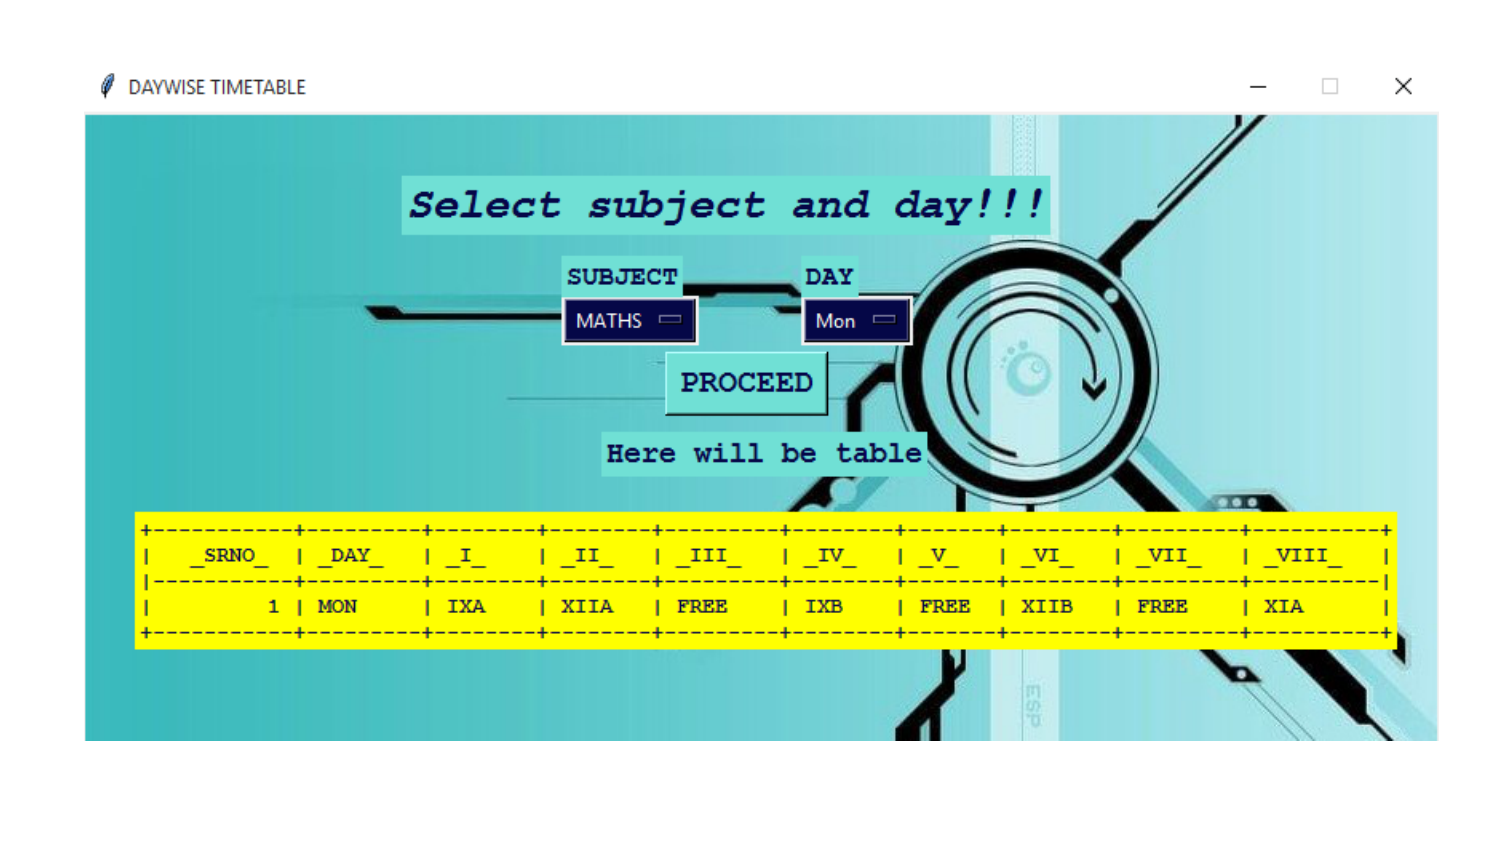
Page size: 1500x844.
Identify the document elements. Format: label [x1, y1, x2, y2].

picture [84, 64, 1439, 741]
